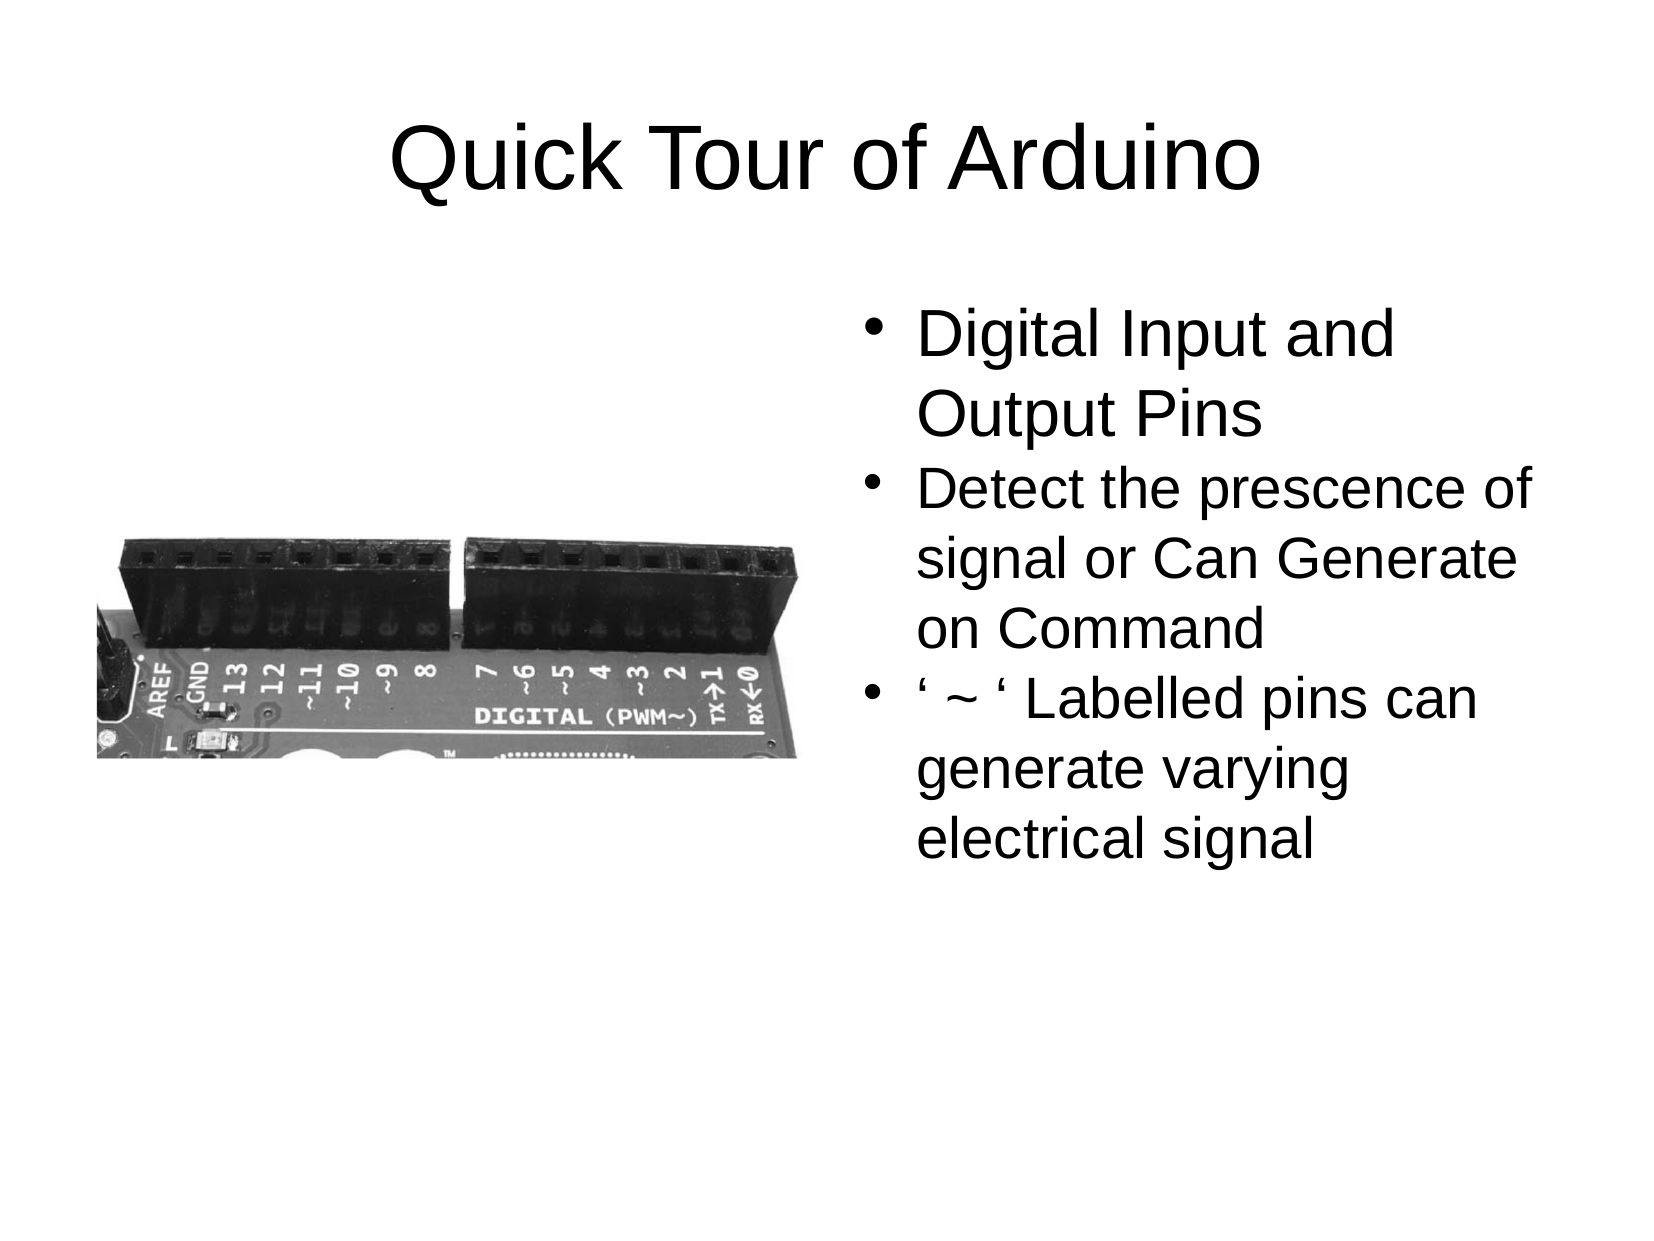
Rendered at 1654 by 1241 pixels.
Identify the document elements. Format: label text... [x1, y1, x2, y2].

text_box Quick Tour of Arduino [82, 49, 1571, 257]
text_box Digital Input and Output Pins Detect the prescence of signal or Can Generate on Command ‘ ~ ‘ Labelled pins can generate varying electrical signal [845, 290, 1572, 1010]
picture [82, 520, 810, 780]
